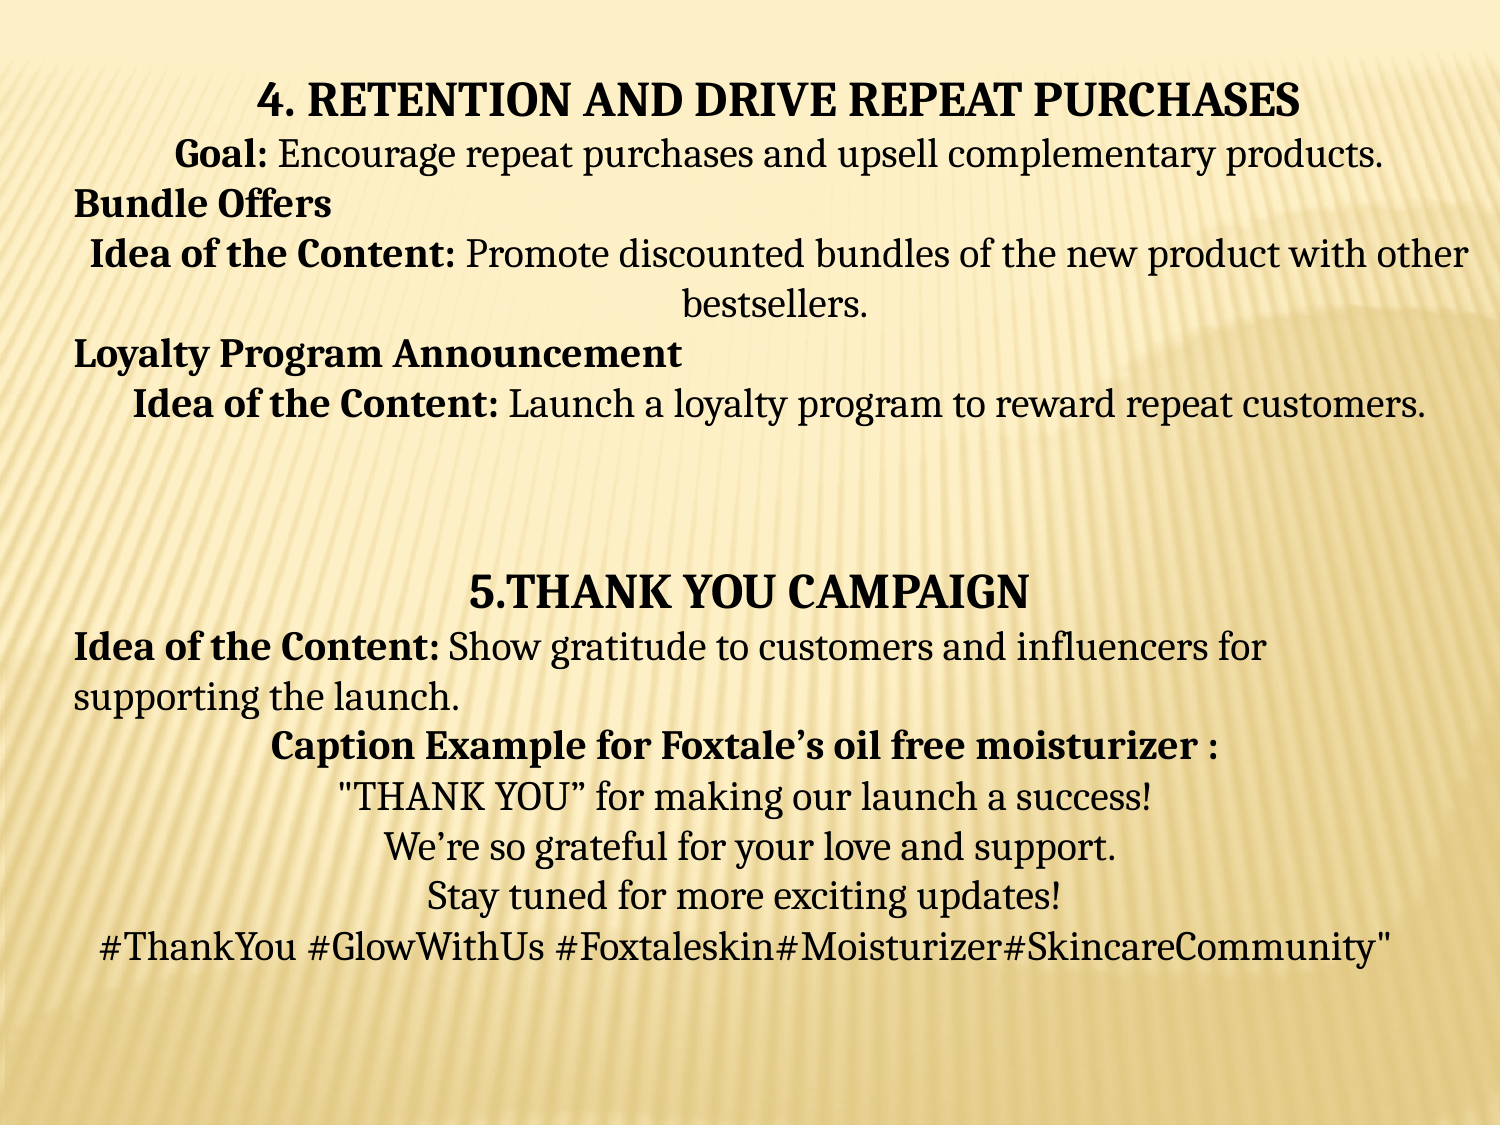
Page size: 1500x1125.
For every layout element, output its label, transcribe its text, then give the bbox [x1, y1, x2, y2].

text_box 4. RETENTION AND DRIVE REPEAT PURCHASES Goal: Encourage repeat purchases and upsell complementary products. Bundle Offers Idea of the Content: Promote discounted bundles of the new product with other bestsellers. Loyalty Program Announcement Idea of the Content: Launch a loyalty program to reward repeat customers. [58, 58, 1500, 484]
picture [0, 0, 1500, 1125]
text_box 5.THANK YOU CAMPAIGN Idea of the Content: Show gratitude to customers and influencers for supporting the launch. Caption Example for Foxtale’s oil free moisturizer : "THANK YOU” for making our launch a success! We’re so grateful for your love and support. Stay tuned for more exciting updates! #ThankYou #GlowWithUs #Foxtaleskin#Moisturizer#SkincareCommunity" [58, 550, 1442, 976]
